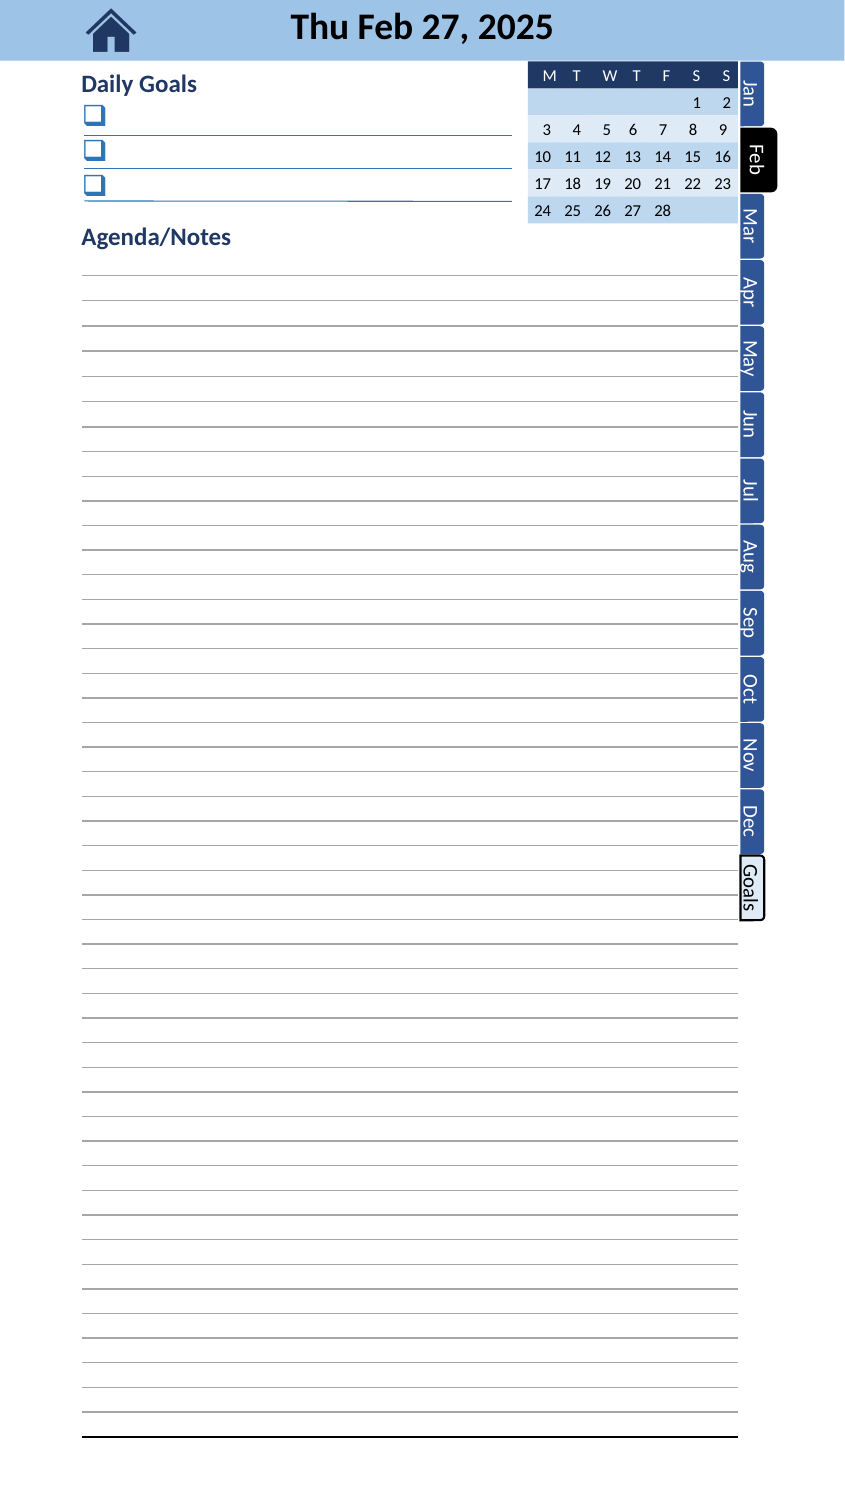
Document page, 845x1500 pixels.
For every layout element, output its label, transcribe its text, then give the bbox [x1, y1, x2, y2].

picture [82, 1, 140, 59]
list Thu Feb 27, 2025 [190, 0, 655, 61]
